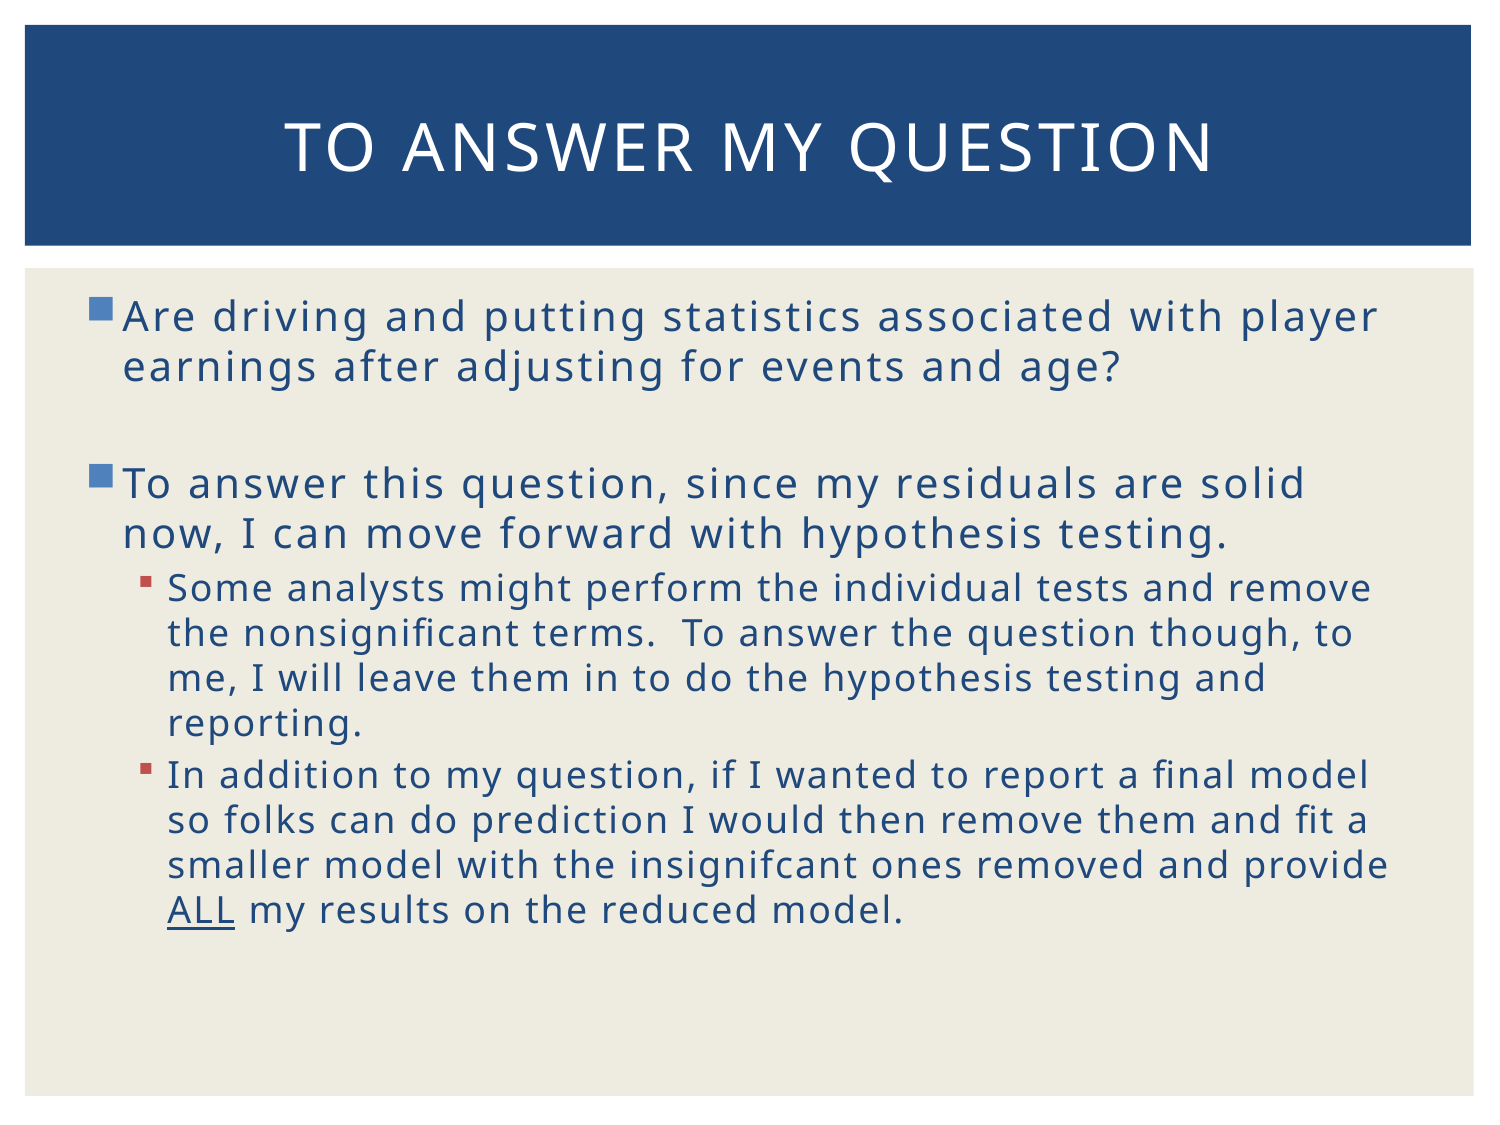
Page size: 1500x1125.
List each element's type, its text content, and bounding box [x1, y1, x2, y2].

title To Answer My question [62, 58, 1438, 232]
list Are driving and putting statistics associated with player earnings after adjusting for events and age? To answer this question, since my residuals are solid now, I can move forward with hypothesis testing. Some analysts might perform the individual tests and remove the nonsignificant terms. To answer the question though, to me, I will leave them in to do the hypothesis testing and reporting. In addition to my question, if I wanted to report a final model so folks can do prediction I would then remove them and fit a smaller model with the insignifcant ones removed and provide ALL my results on the reduced model. [62, 281, 1442, 1005]
